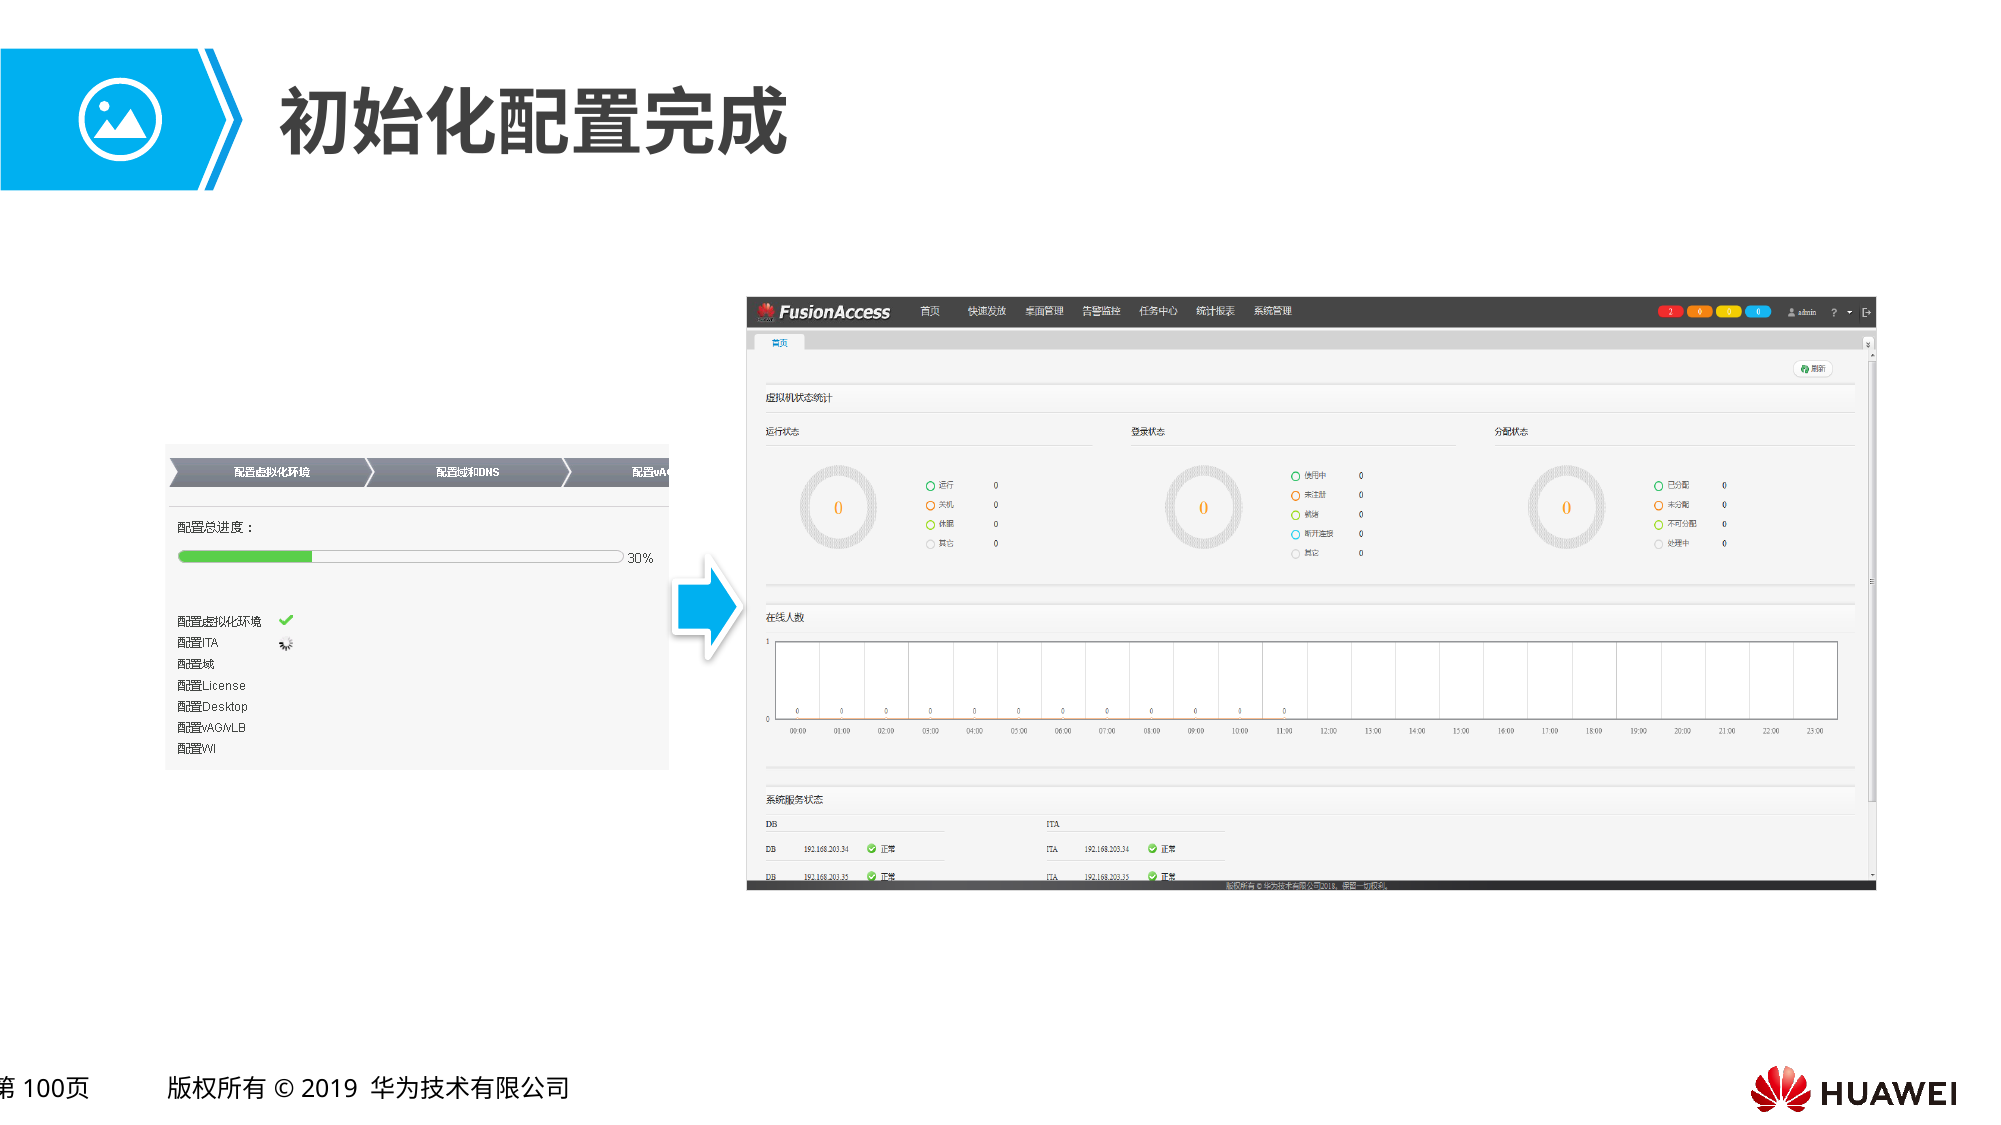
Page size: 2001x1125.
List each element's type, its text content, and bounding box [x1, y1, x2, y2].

picture [1751, 1066, 1956, 1112]
picture [746, 296, 1878, 891]
title 初始化配置完成 [261, 67, 1875, 173]
picture [165, 444, 670, 770]
text_box [674, 553, 741, 660]
